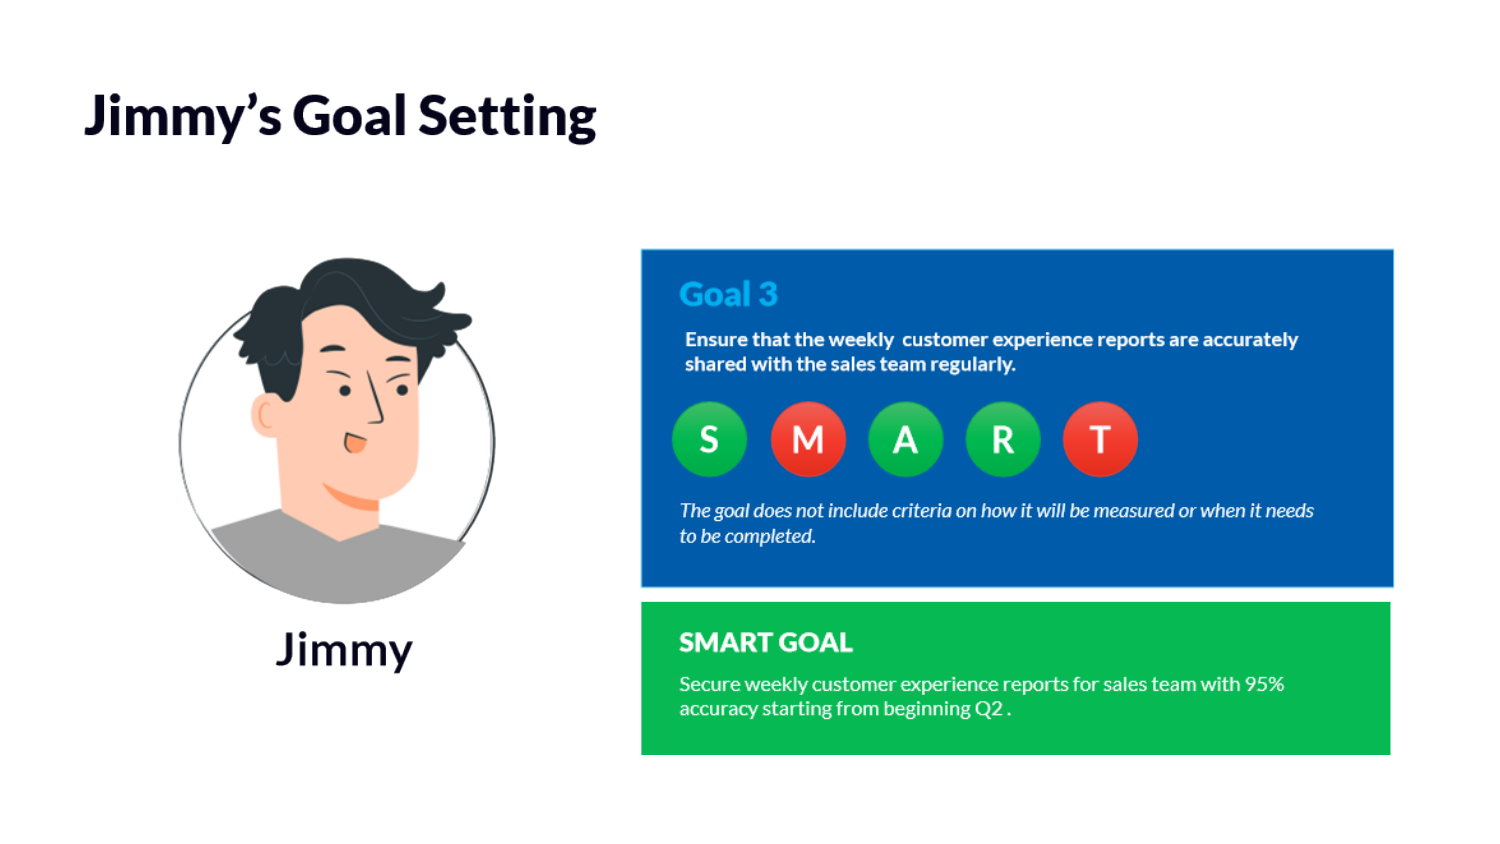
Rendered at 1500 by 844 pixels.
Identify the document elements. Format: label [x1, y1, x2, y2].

picture [640, 248, 1396, 755]
picture [84, 92, 599, 714]
